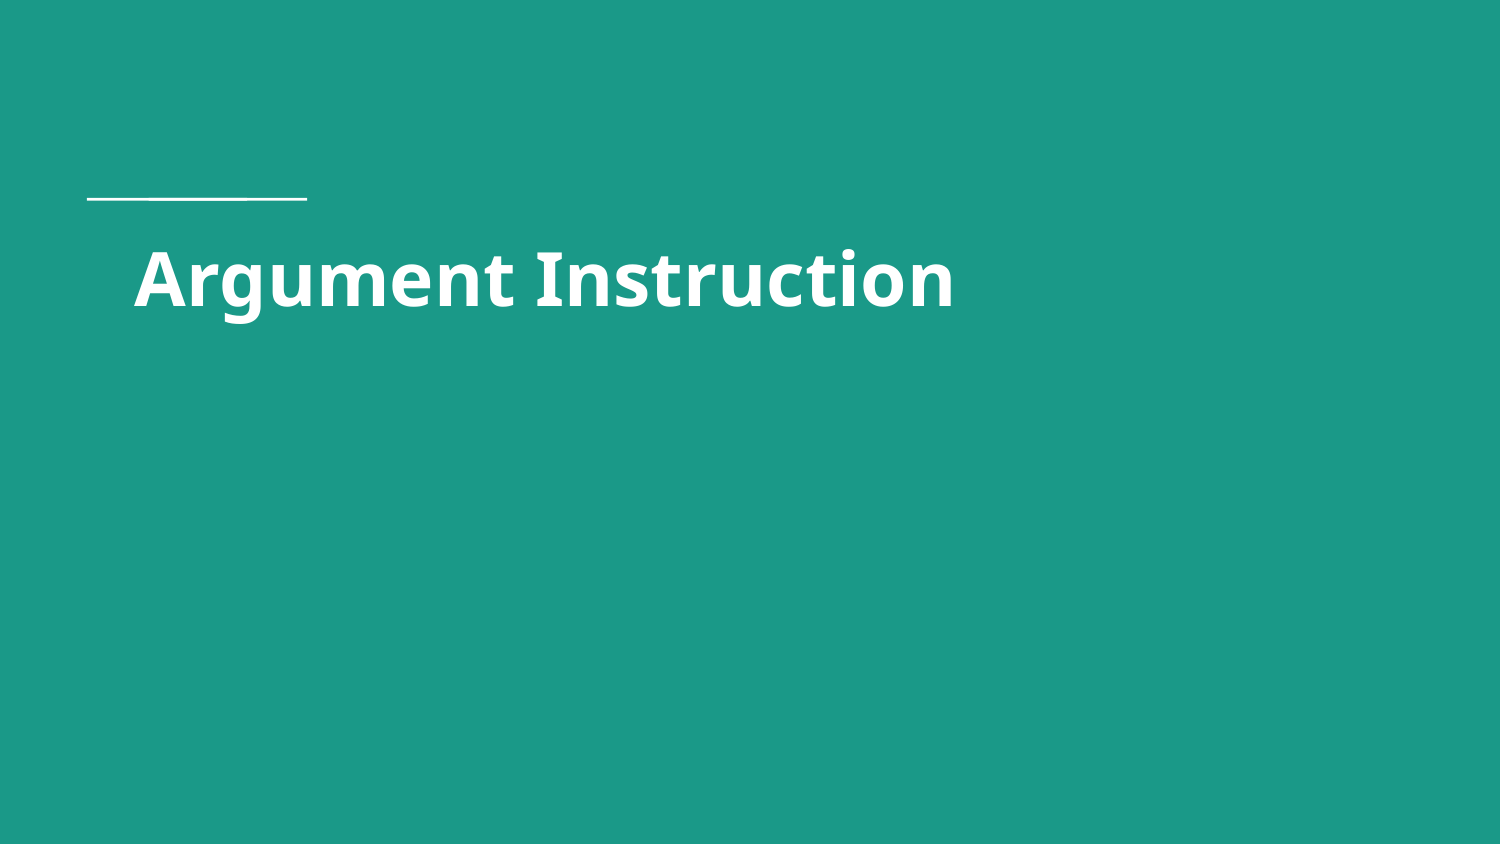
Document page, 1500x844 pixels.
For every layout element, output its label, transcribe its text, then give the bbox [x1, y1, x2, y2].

title Argument Instruction [119, 216, 1381, 466]
